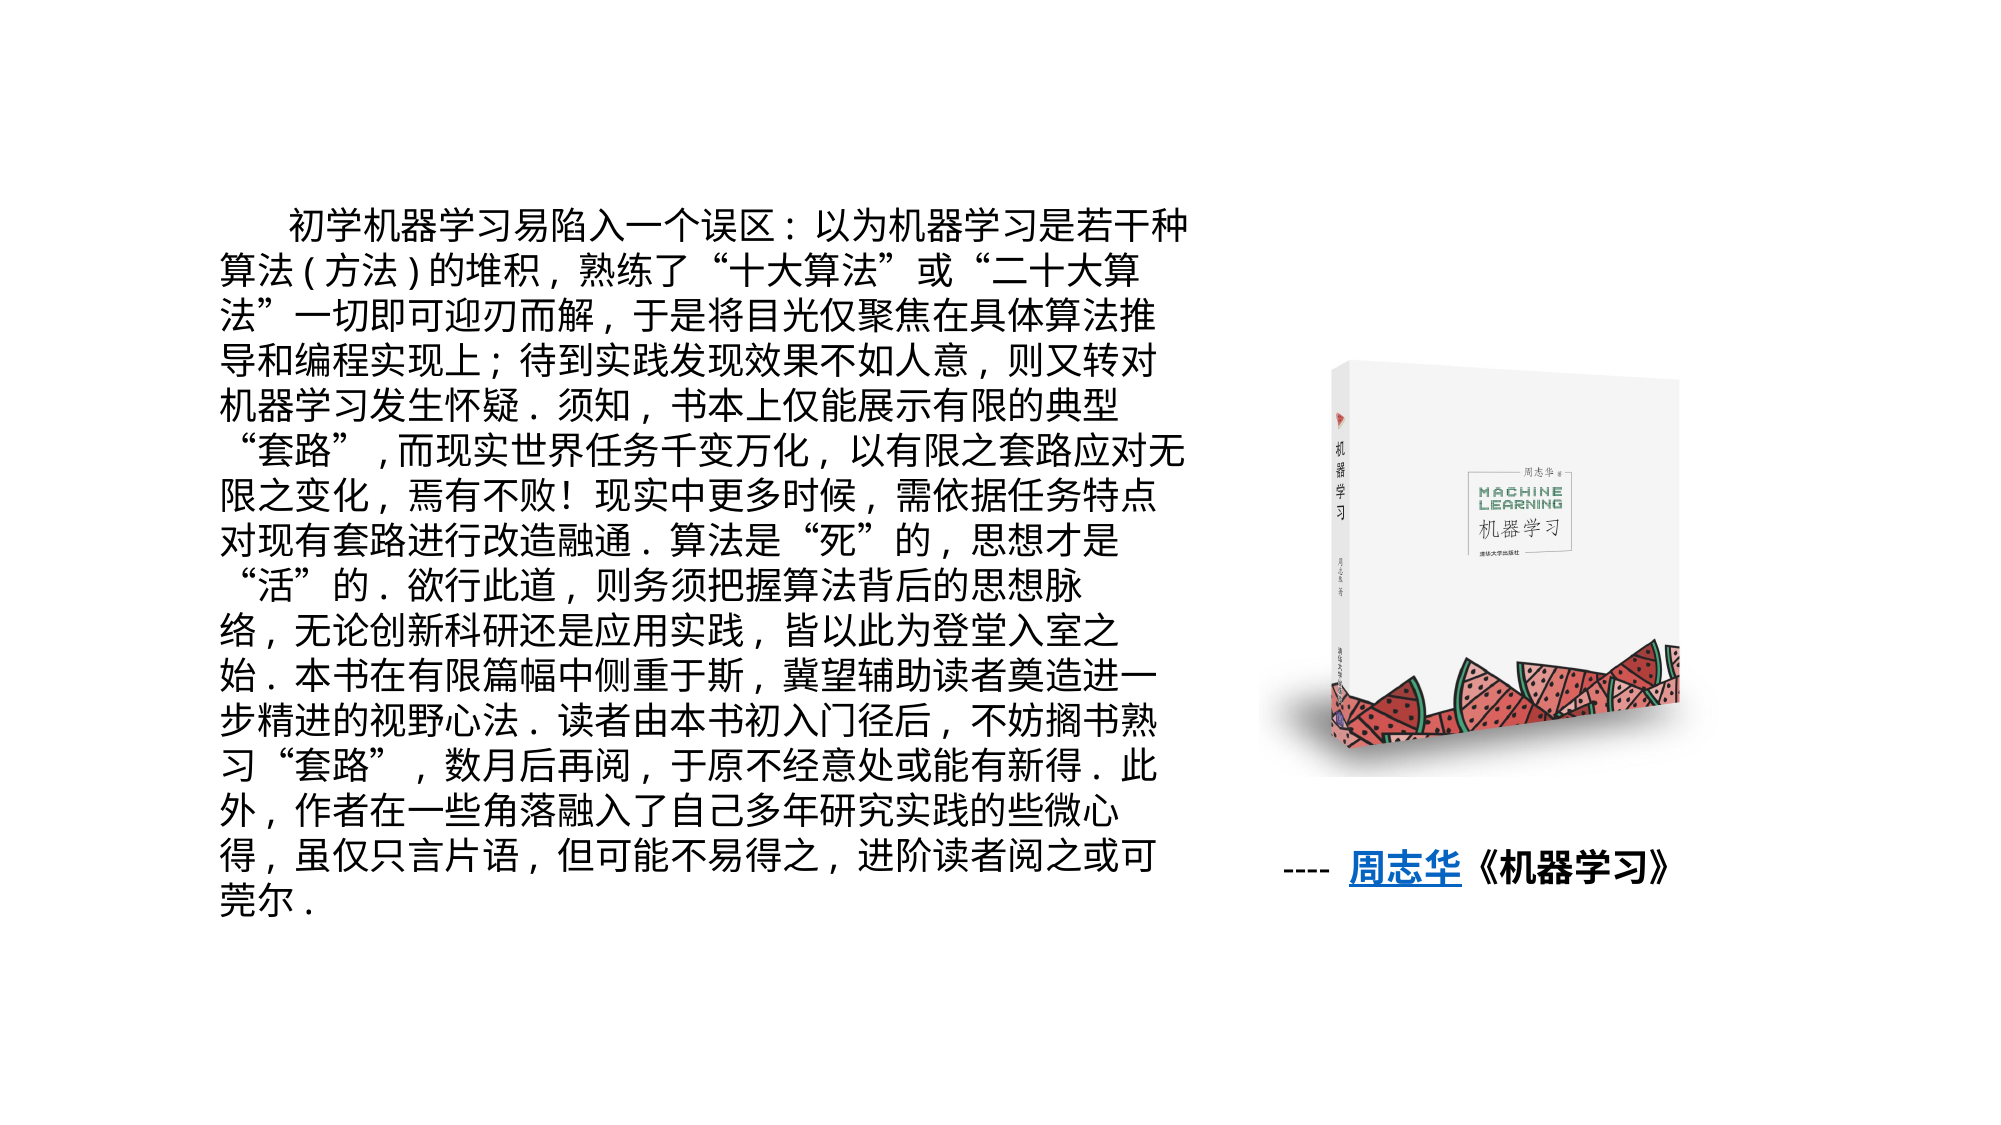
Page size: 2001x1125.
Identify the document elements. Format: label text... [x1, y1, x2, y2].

text_box ---- 周志华《机器学习》 [1267, 836, 1702, 906]
picture [1259, 321, 1725, 777]
text_box 初学机器学习易陷入一个误区: 以为机器学习是若干种算法(方法)的堆积, 熟练了“十大算法”或“二十大算法”一切即可迎刃而解, 于是将目光仅聚焦在具体算法推导和编程实现上; 待到实践发现效果不如人意, 则又转对机器学习发生怀疑. 须知, 书本上仅能展示有限的典型“套路”,而现实世界任务千变万化, 以有限之套路应对无限之变化, 焉有不败！现实中更多时候, 需依据任务特点对现有套路进行改造融通. 算法是“死”的, 思想才是“活”的. 欲行此道, 则务须把握算法背后的思想脉络, 无论创新科研还是应用实践, 皆以此为登堂入室之始. 本书在有限篇幅中侧重于斯, 冀望辅助读者奠造进一步精进的视野心法. 读者由本书初入门径后, 不妨搁书熟习“套路”, 数月后再阅, 于原不经意处或能有新得. 此外, 作者在一些角落融入了自己多年研究实践的些微心得, 虽仅只言片语, 但可能不易得之, 进阶读者阅之或可莞尔. [205, 194, 1206, 930]
